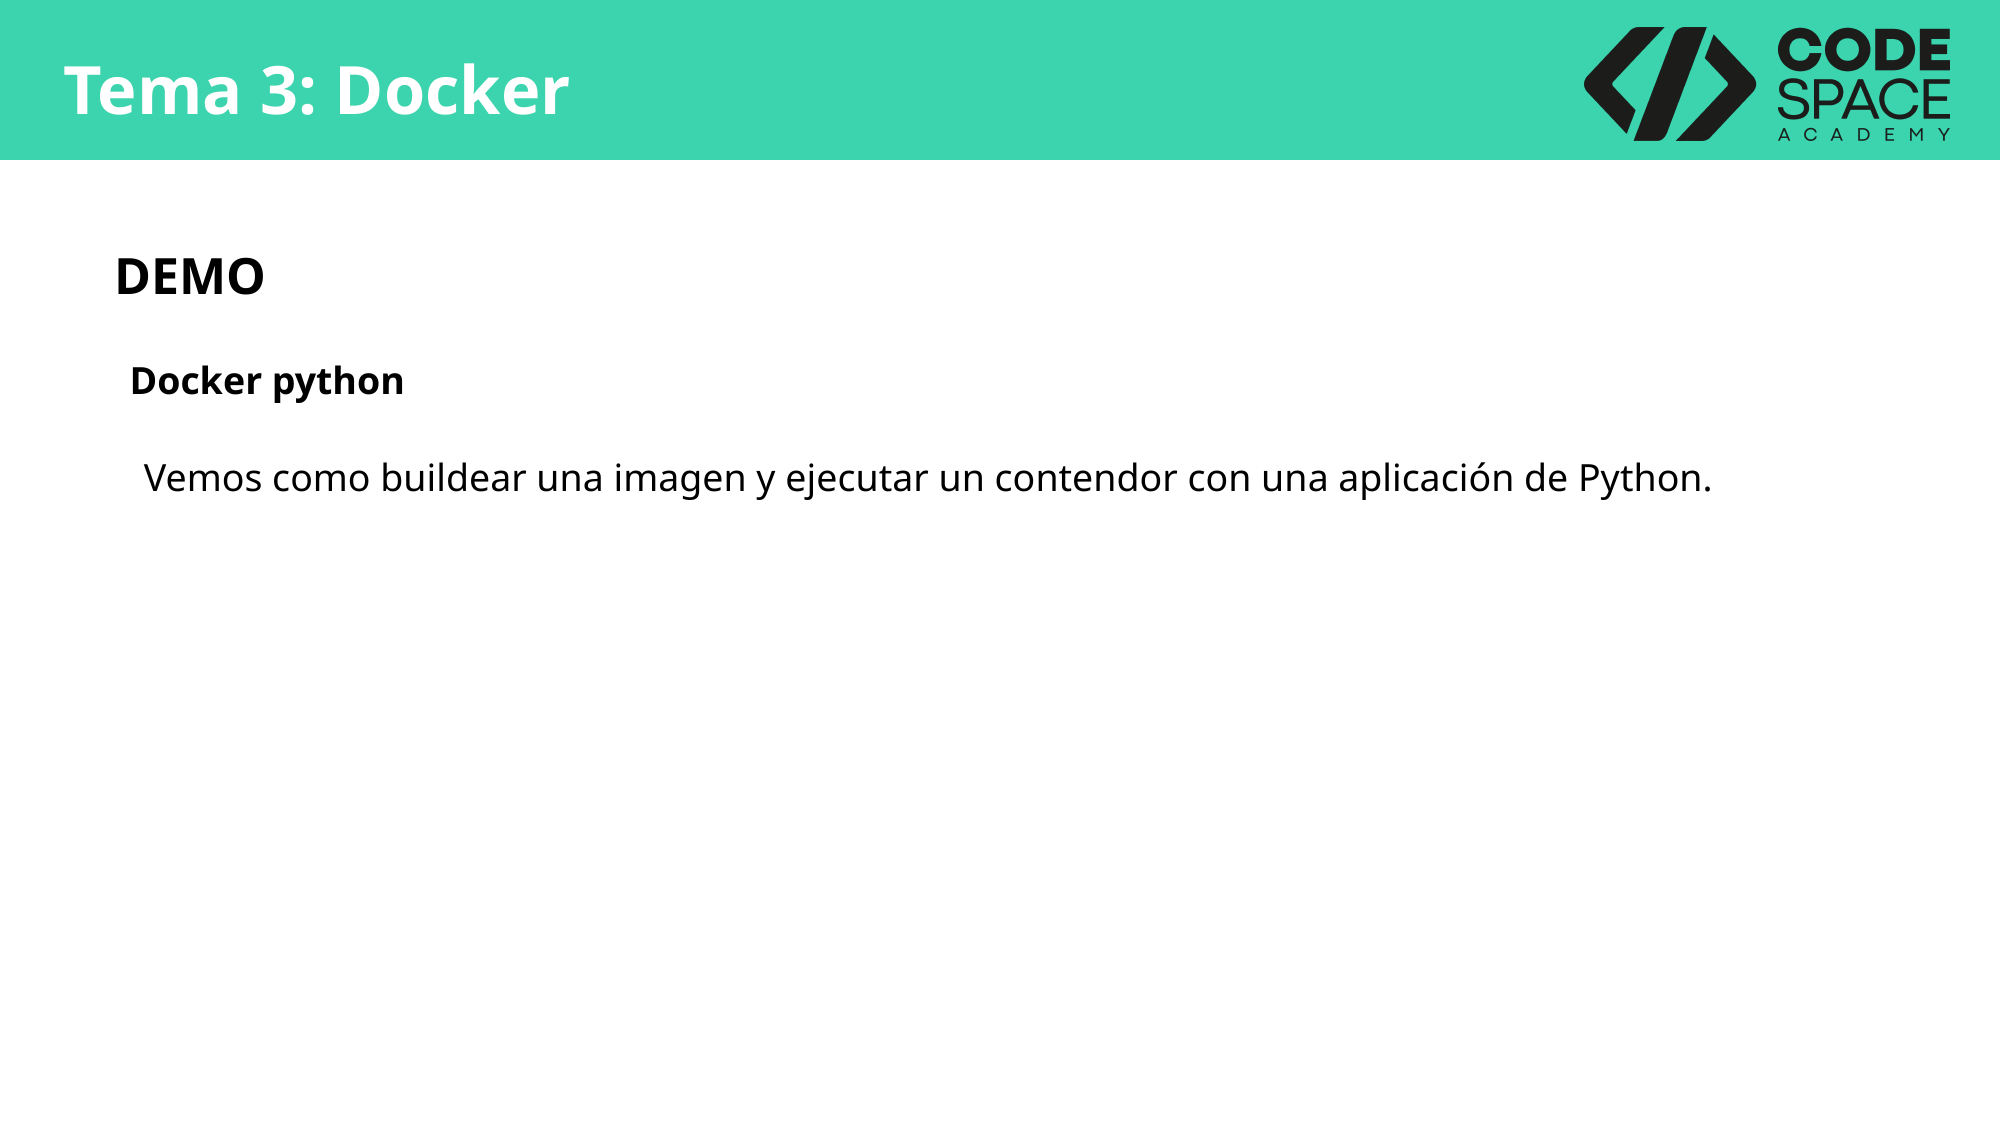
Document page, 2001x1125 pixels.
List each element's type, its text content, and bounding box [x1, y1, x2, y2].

text_box Docker python [114, 349, 421, 409]
text_box [0, 0, 2000, 160]
text_box DEMO [99, 236, 282, 312]
picture [1584, 27, 1950, 141]
text_box Vemos como buildear una imagen y ejecutar un contendor con una aplicación de Python. [129, 446, 1930, 507]
text_box Tema 3: Docker [43, 36, 1458, 132]
